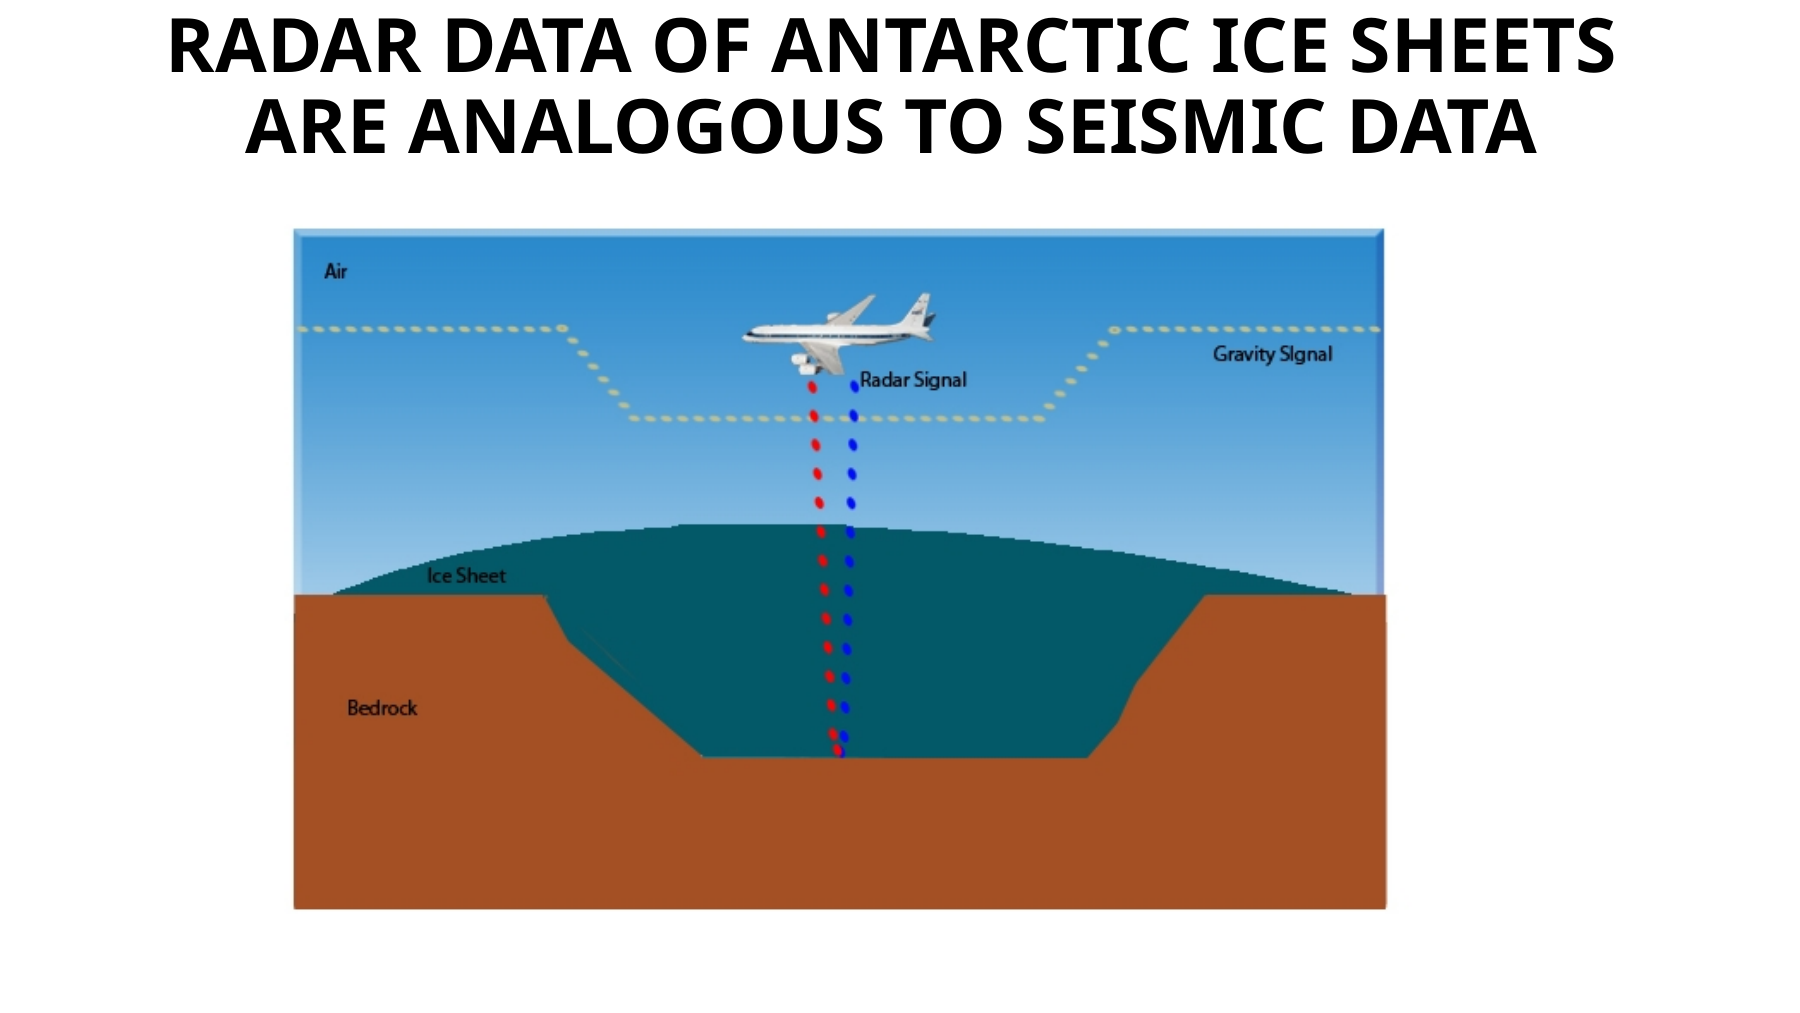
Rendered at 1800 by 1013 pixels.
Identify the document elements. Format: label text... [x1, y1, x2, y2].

title Radar data of Antarctic ice sheets are analogous to seismic data [73, 79, 1711, 178]
picture [258, 198, 1417, 951]
